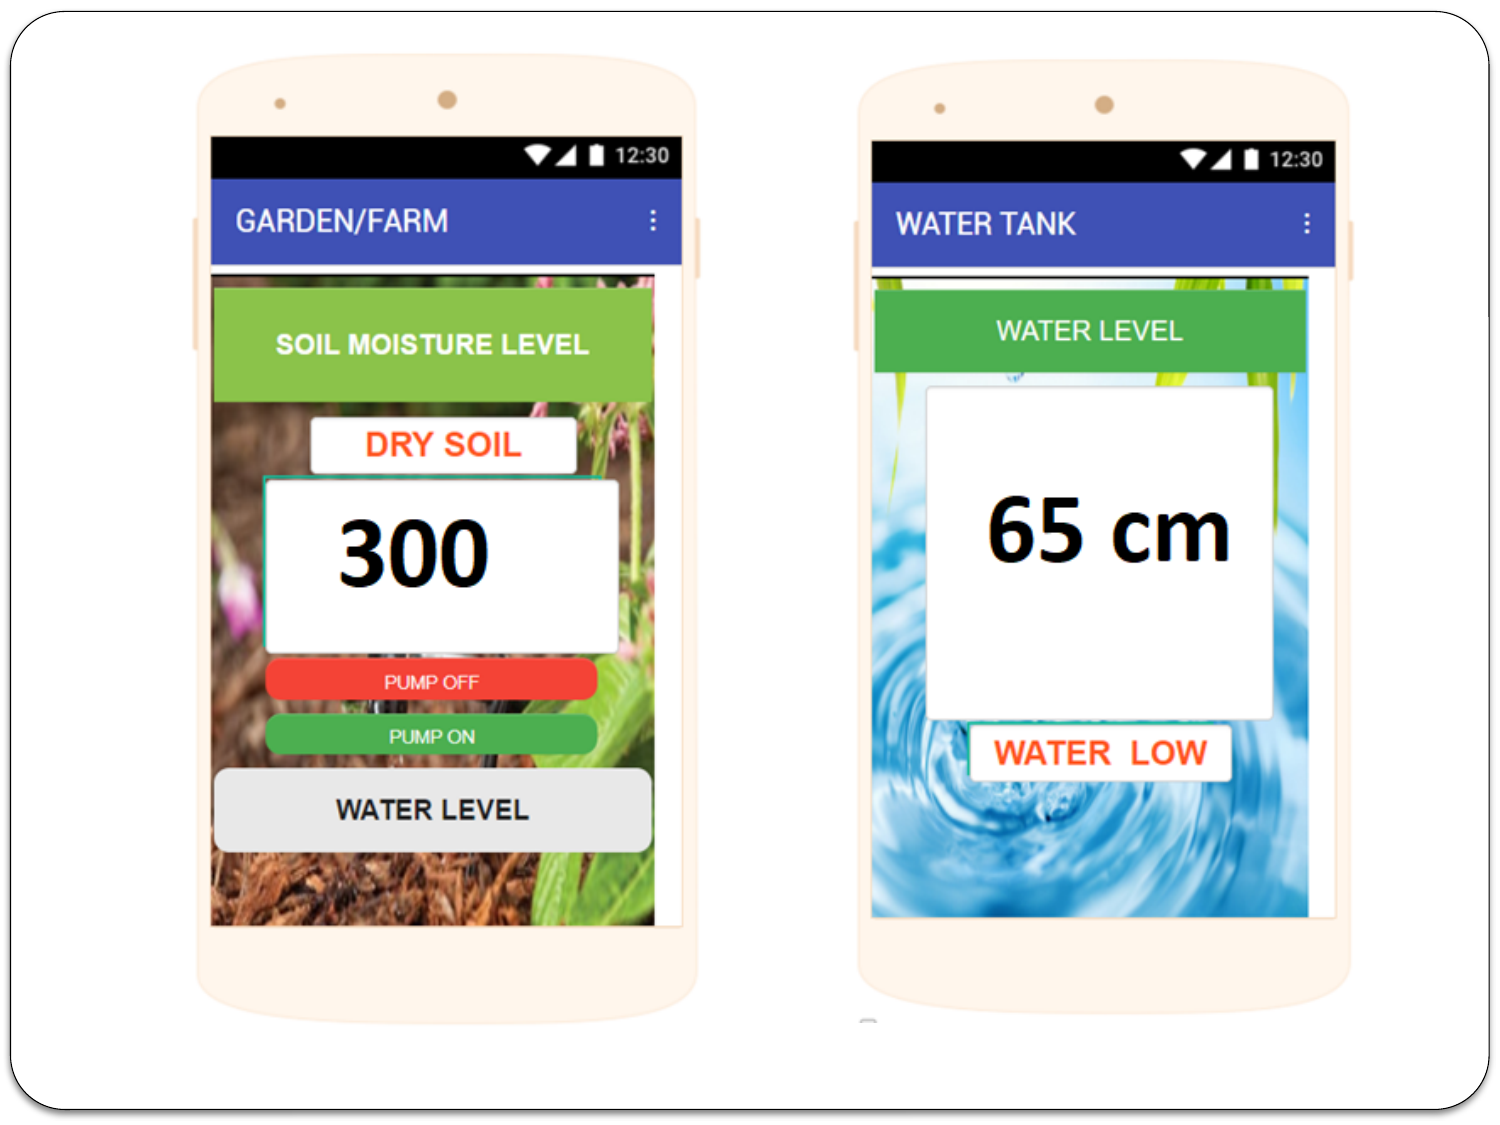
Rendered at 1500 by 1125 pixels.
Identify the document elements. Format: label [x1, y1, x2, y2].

picture [149, 37, 1363, 1068]
